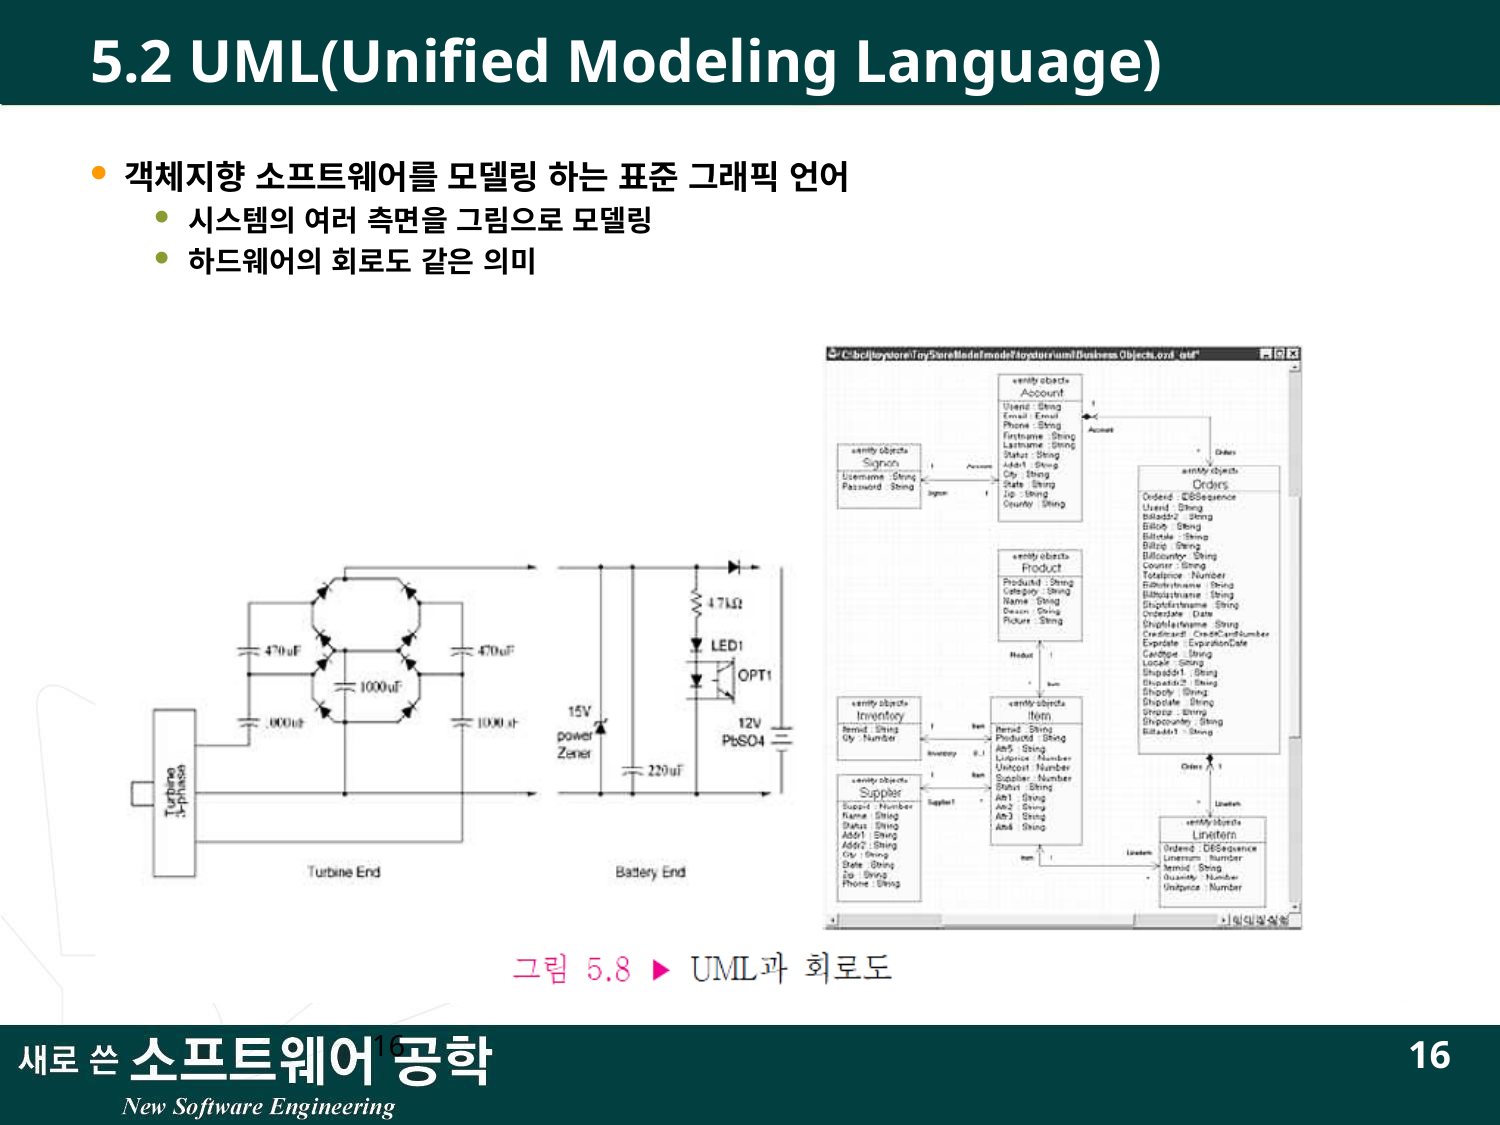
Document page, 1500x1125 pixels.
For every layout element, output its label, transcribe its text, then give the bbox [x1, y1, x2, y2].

slide_number 16 [70, 1019, 421, 1098]
list 객체지향 소프트웨어를 모델링 하는 표준 그래픽 언어 시스템의 여러 측면을 그림으로 모델링 하드웨어의 회로도 같은 의미 [74, 148, 1426, 1006]
title 5.2 UML(Unified Modeling Language) [74, 13, 1426, 106]
picture [0, 0, 1500, 1125]
